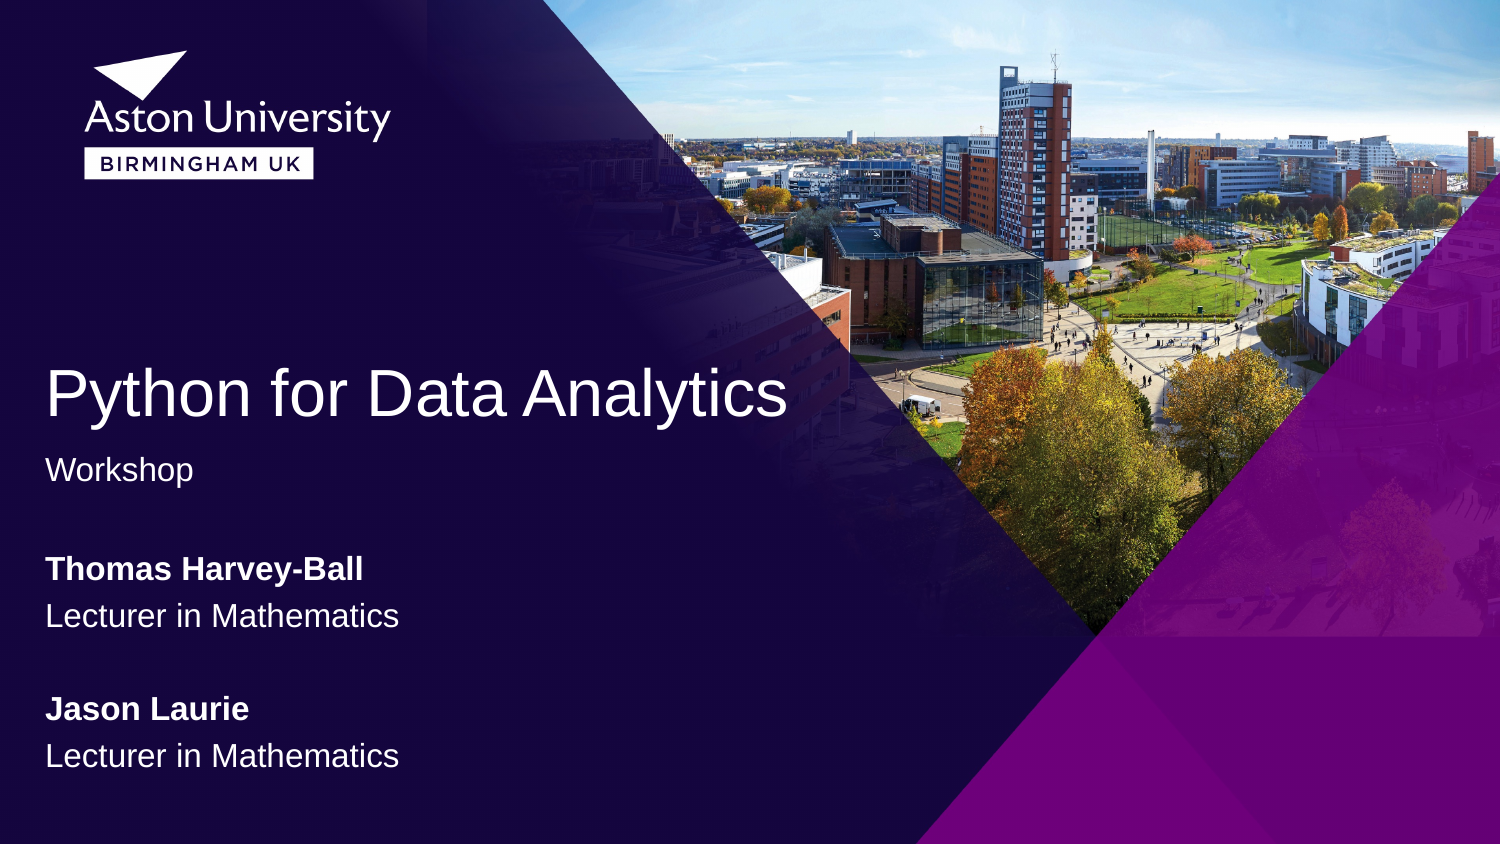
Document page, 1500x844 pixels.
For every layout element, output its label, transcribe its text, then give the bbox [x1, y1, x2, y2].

text_box Thomas Harvey-Ball Lecturer in Mathematics Jason Laurie Lecturer in Mathematics [30, 540, 704, 777]
title Python for Data Analytics [30, 342, 842, 442]
picture [0, 0, 1500, 844]
list Workshop [30, 442, 704, 540]
